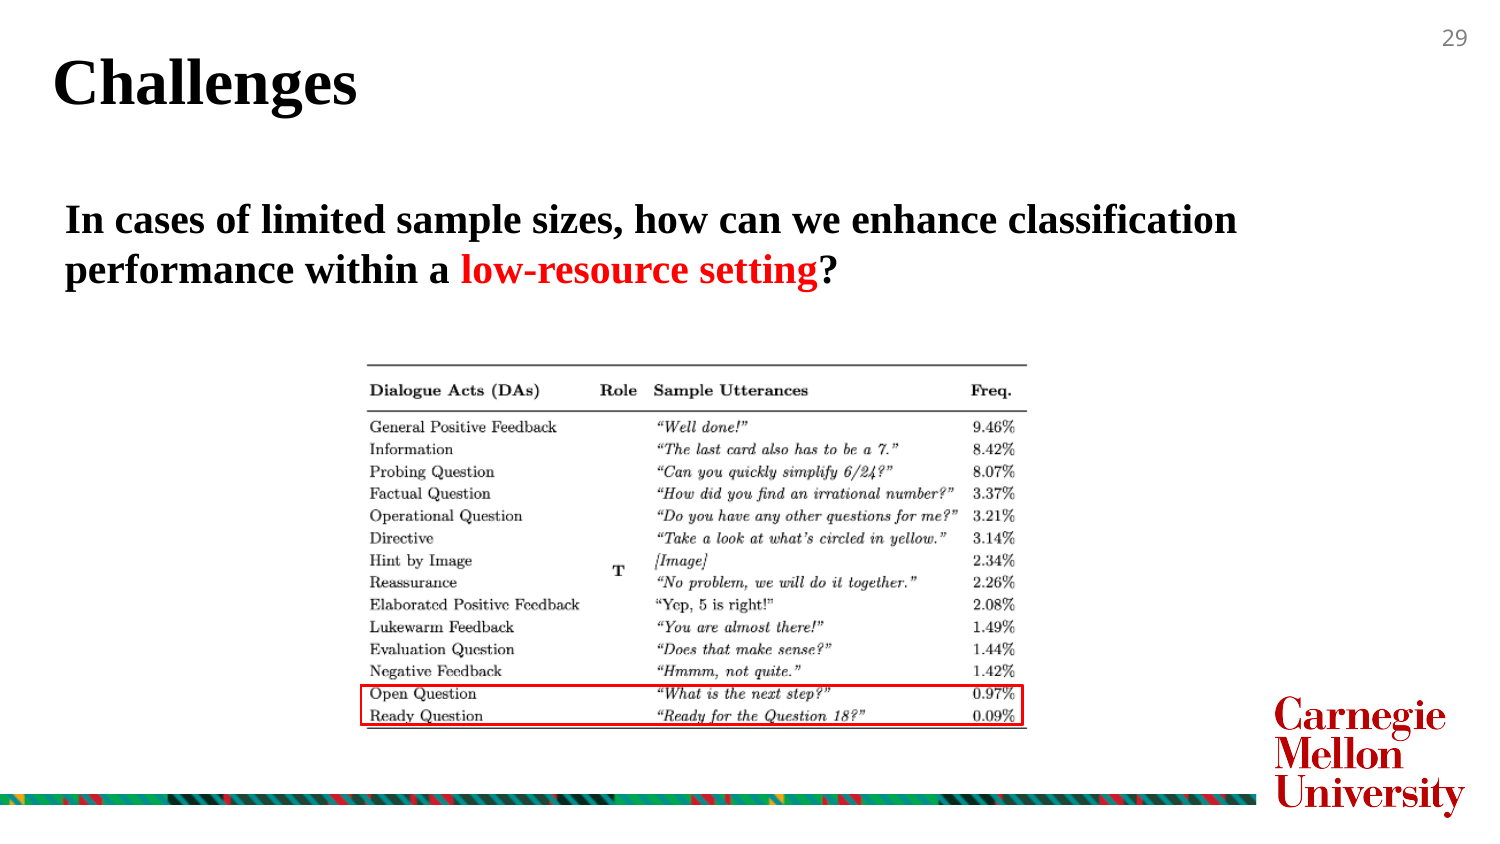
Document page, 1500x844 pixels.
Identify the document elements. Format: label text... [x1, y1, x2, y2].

picture [1275, 696, 1465, 818]
text_box In cases of limited sample sizes, how can we enhance classification performance within a low-resource setting? [50, 184, 1308, 300]
picture [337, 353, 1051, 730]
picture [0, 794, 1257, 805]
text_box Challenges [37, 40, 1211, 131]
